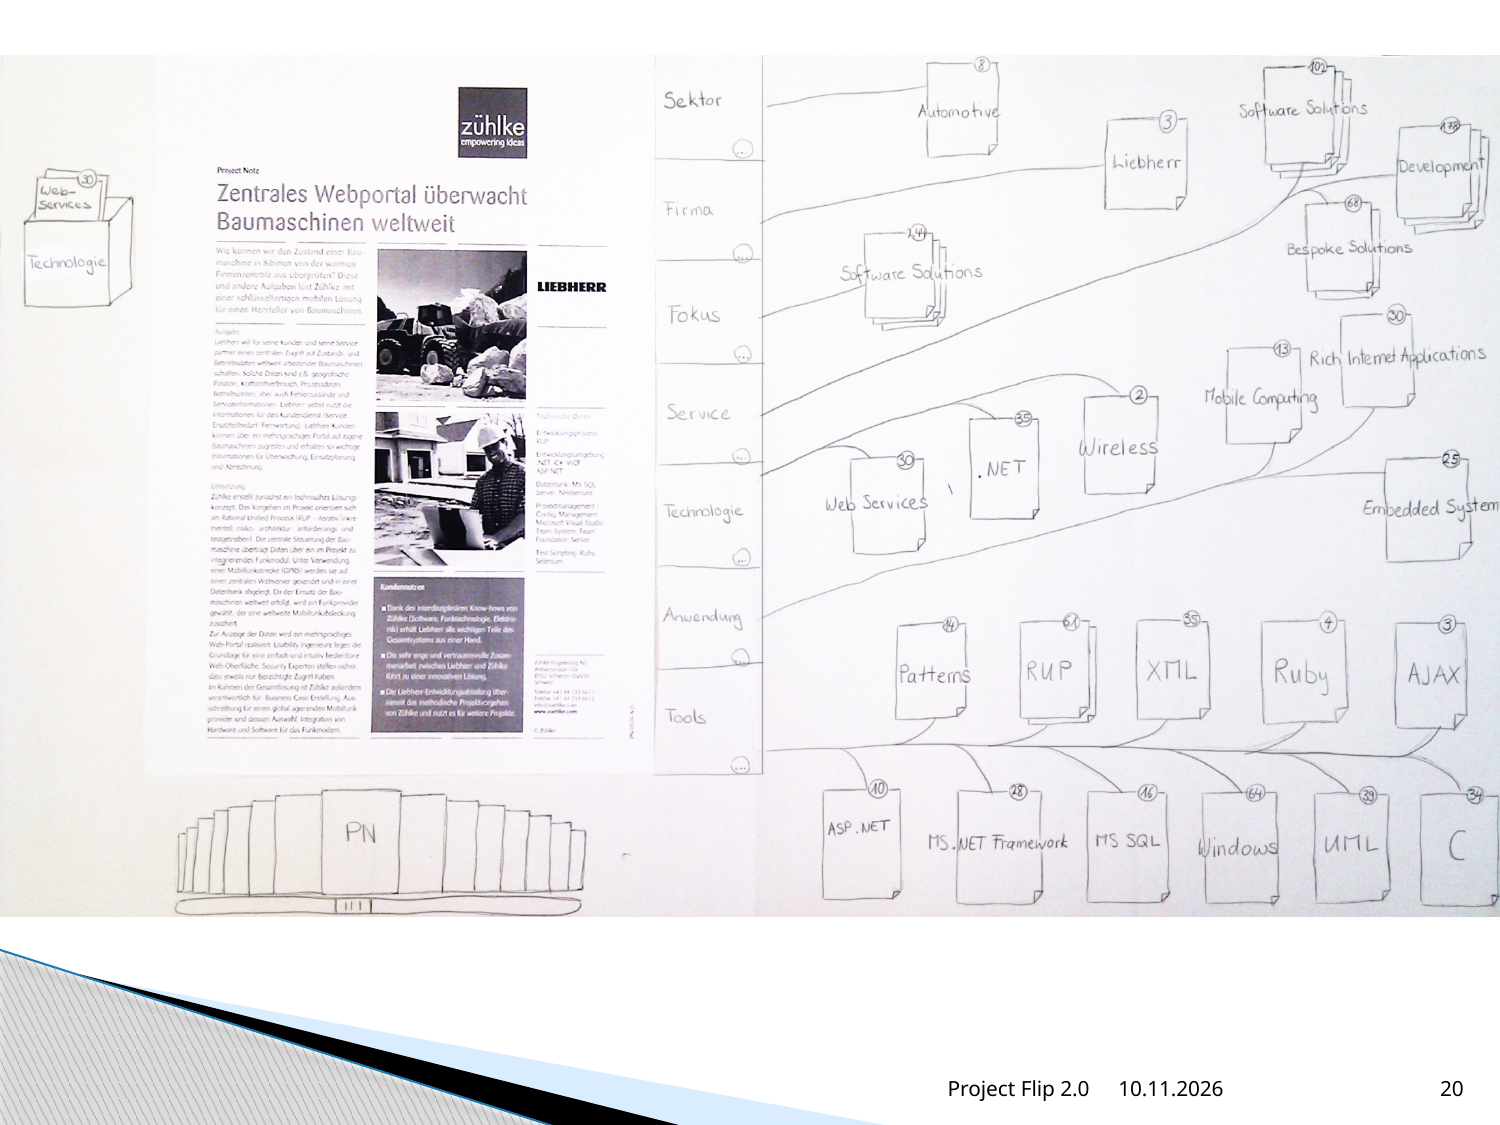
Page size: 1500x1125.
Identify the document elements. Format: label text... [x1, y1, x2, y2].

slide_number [1105, 1051, 1418, 1112]
footer Project Flip 2.0 [718, 1051, 1105, 1112]
picture [0, 55, 1500, 917]
slide_number 20 [1418, 1051, 1479, 1112]
